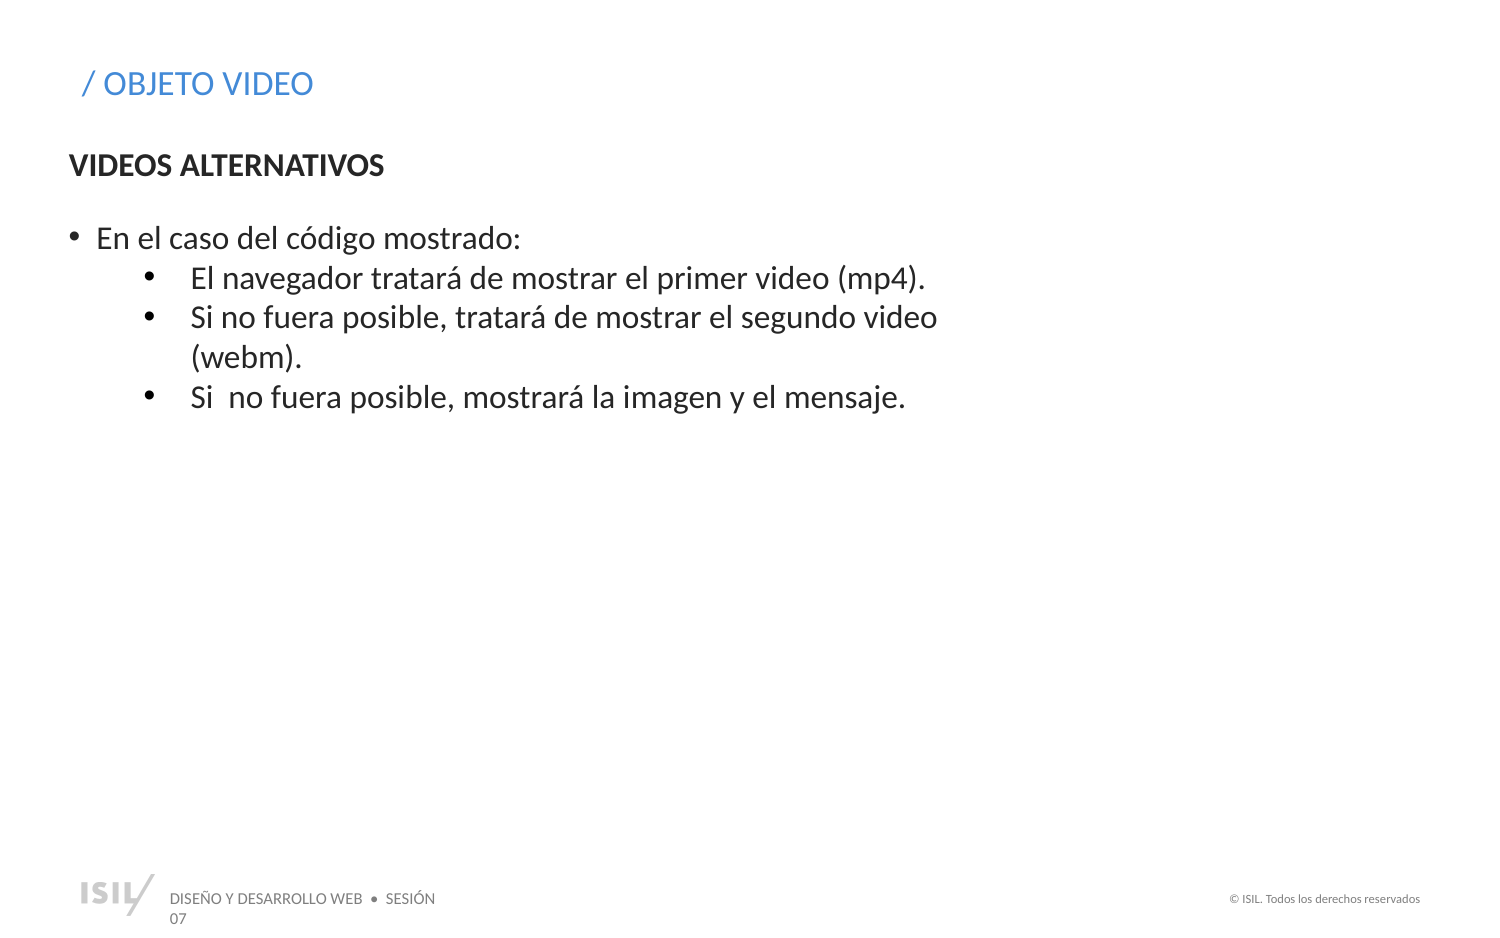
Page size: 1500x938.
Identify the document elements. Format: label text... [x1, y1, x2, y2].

text_box / OBJETO VIDEO [66, 52, 1249, 111]
text_box En el caso del código mostrado: El navegador tratará de mostrar el primer video (mp4). Si no fuera posible, tratará de mostrar el segundo video (webm). Si no fuera posible, mostrará la imagen y el mensaje. [66, 215, 988, 416]
text_box VIDEOS ALTERNATIVOS [66, 143, 685, 184]
